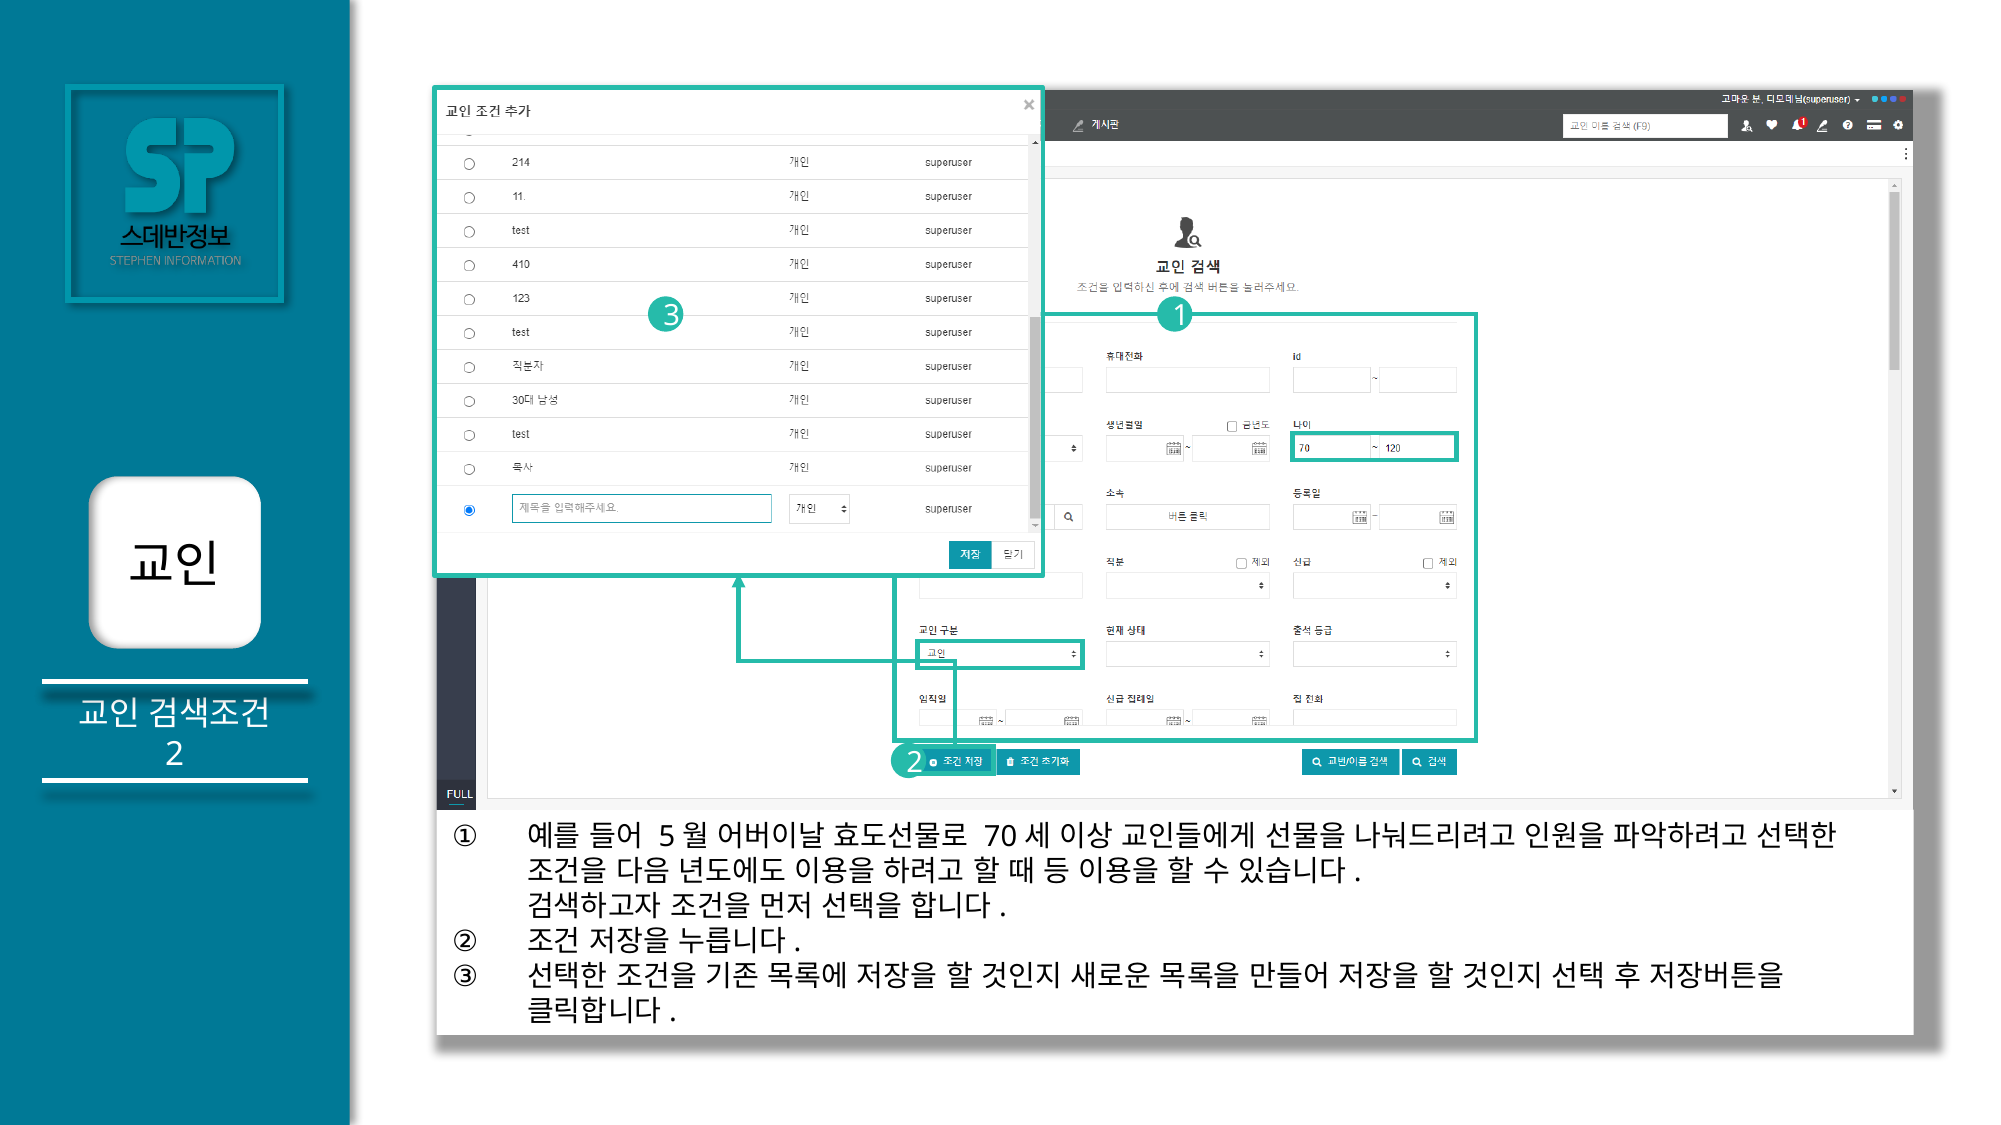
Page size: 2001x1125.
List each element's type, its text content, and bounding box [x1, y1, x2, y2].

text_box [0, 0, 350, 1125]
picture [436, 89, 1913, 810]
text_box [760, 551, 934, 769]
text_box 예를 들어 5월 어버이날 효도선물로 70세 이상 교인들에게 선물을 나눠드리려고 인원을 파악하려고 선택한 조건을 다음 년도에도 이용을 하려고 할 때 등 이용을 할 수 있습니다. 검색하고자 조건을 먼저 선택을 합니다. 조건 저장을 누릅니다. 선택한 조건을 기존 목록에 저장을 할 것인지 새로운 목록을 만들어 저장을 할 것인지 선택 후 저장버튼을 클릭합니다. [436, 809, 1915, 1036]
